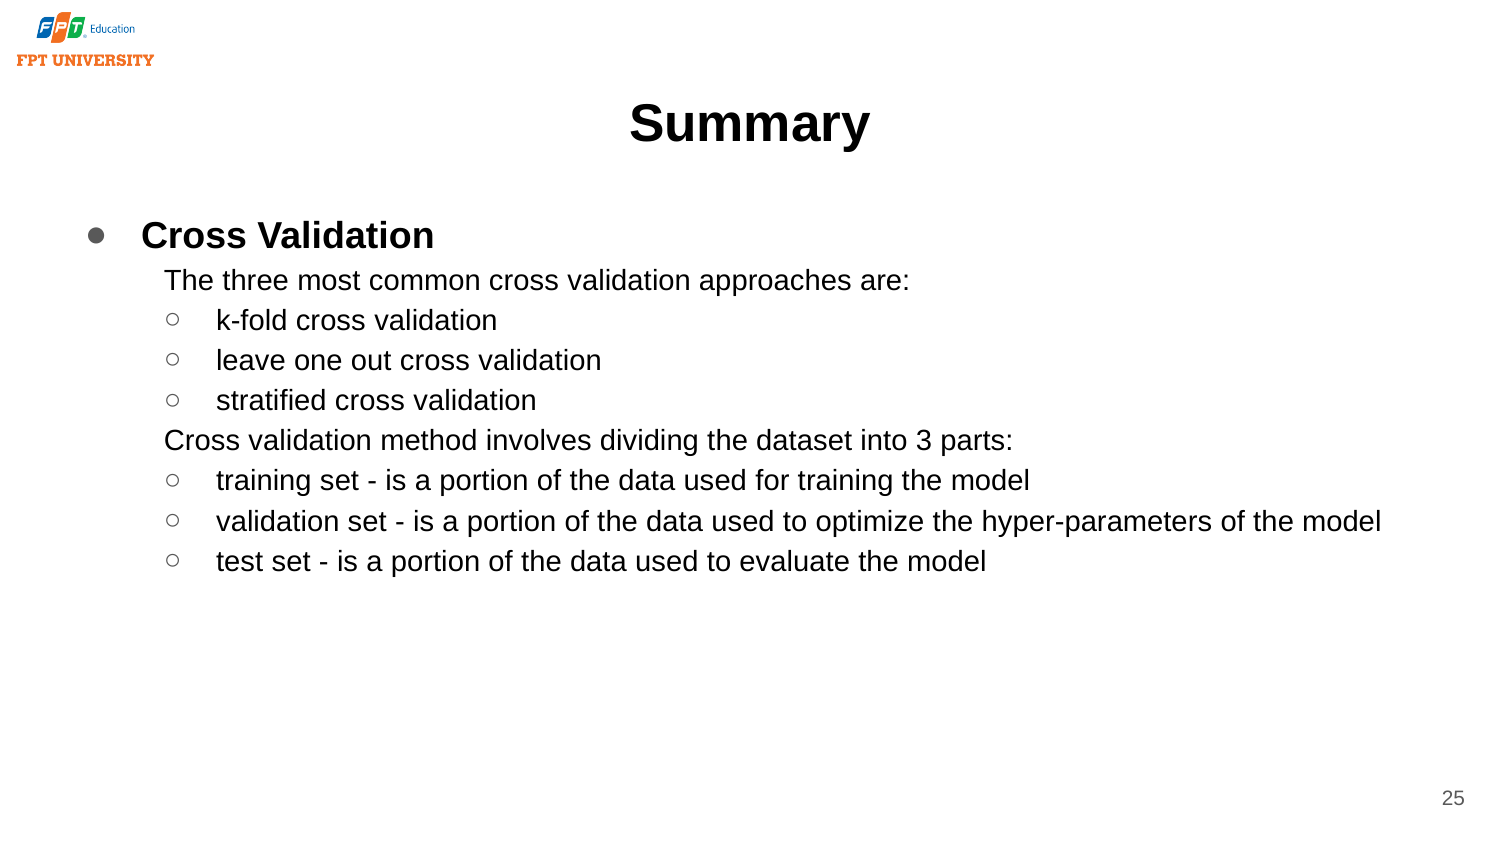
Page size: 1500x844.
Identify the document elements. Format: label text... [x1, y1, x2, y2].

title Summary [51, 72, 1449, 167]
picture [11, 1, 160, 77]
list Cross Validation The three most common cross validation approaches are: k-fold cross validation leave one out cross validation stratified cross validation Cross validation method involves dividing the dataset into 3 parts: training set - is a portion of the data used for training the model validation set - is a portion of the data used to optimize the hyper-parameters of the model test set - is a portion of the data used to evaluate the model [51, 189, 1449, 750]
slide_number 25 [1389, 764, 1480, 830]
